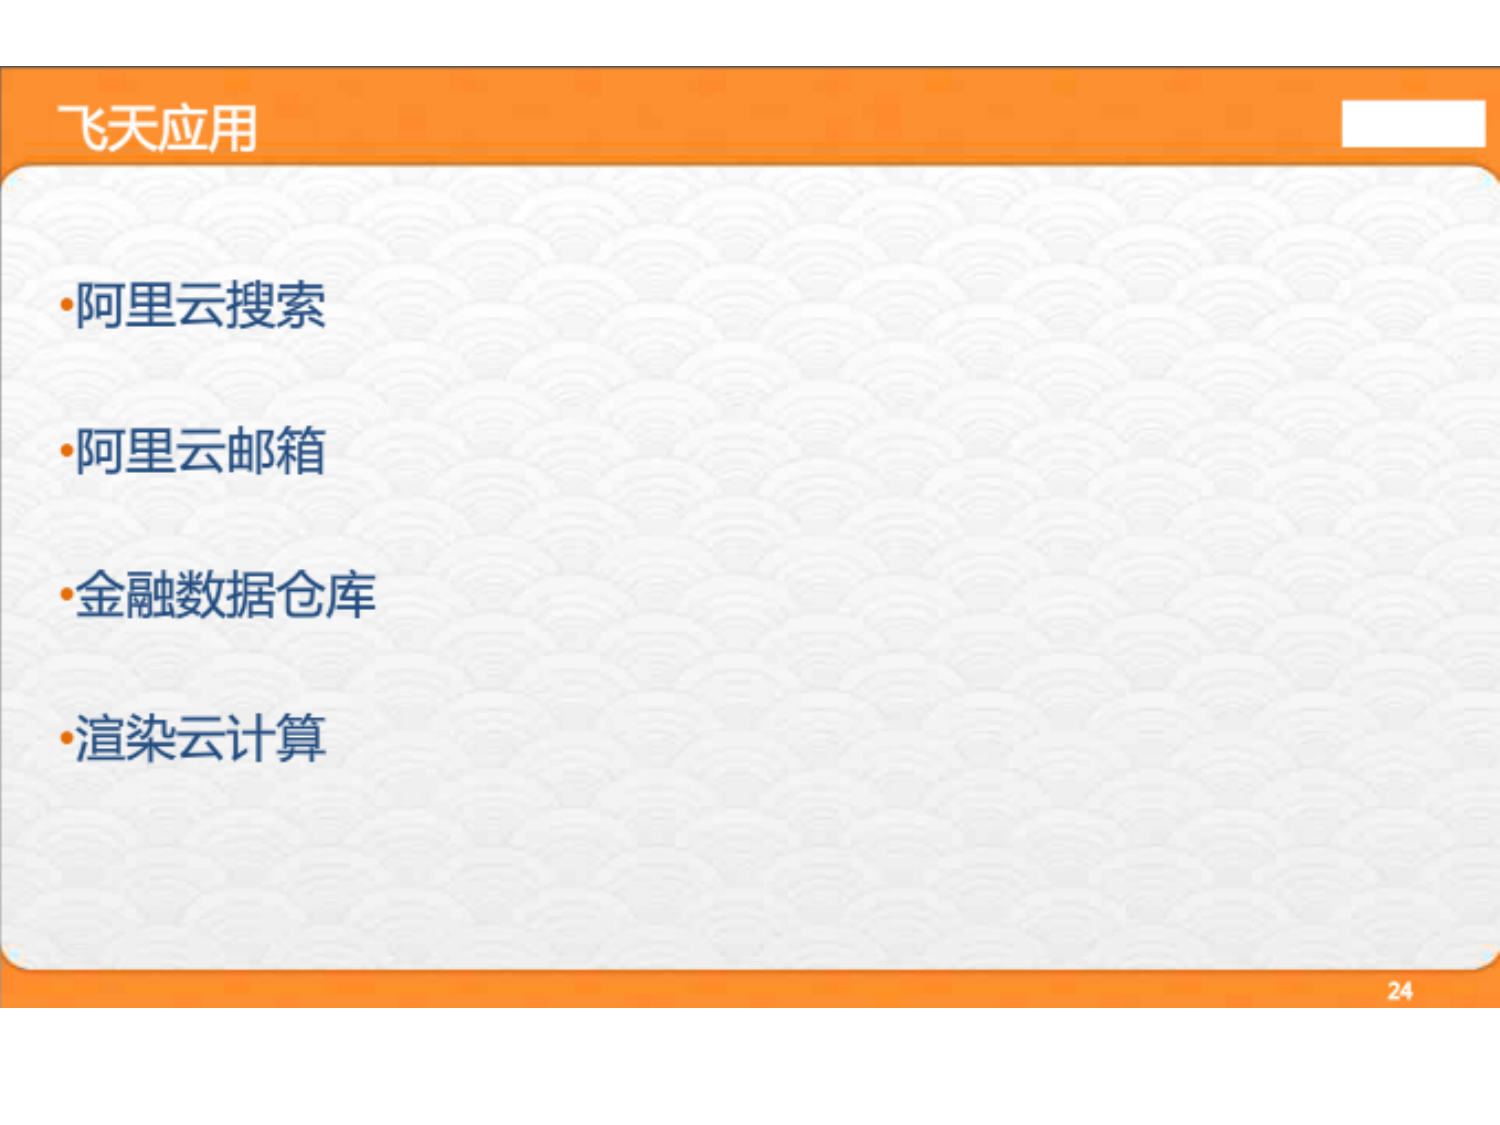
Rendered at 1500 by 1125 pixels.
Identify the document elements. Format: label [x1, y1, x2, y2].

list [0, 66, 1500, 1008]
